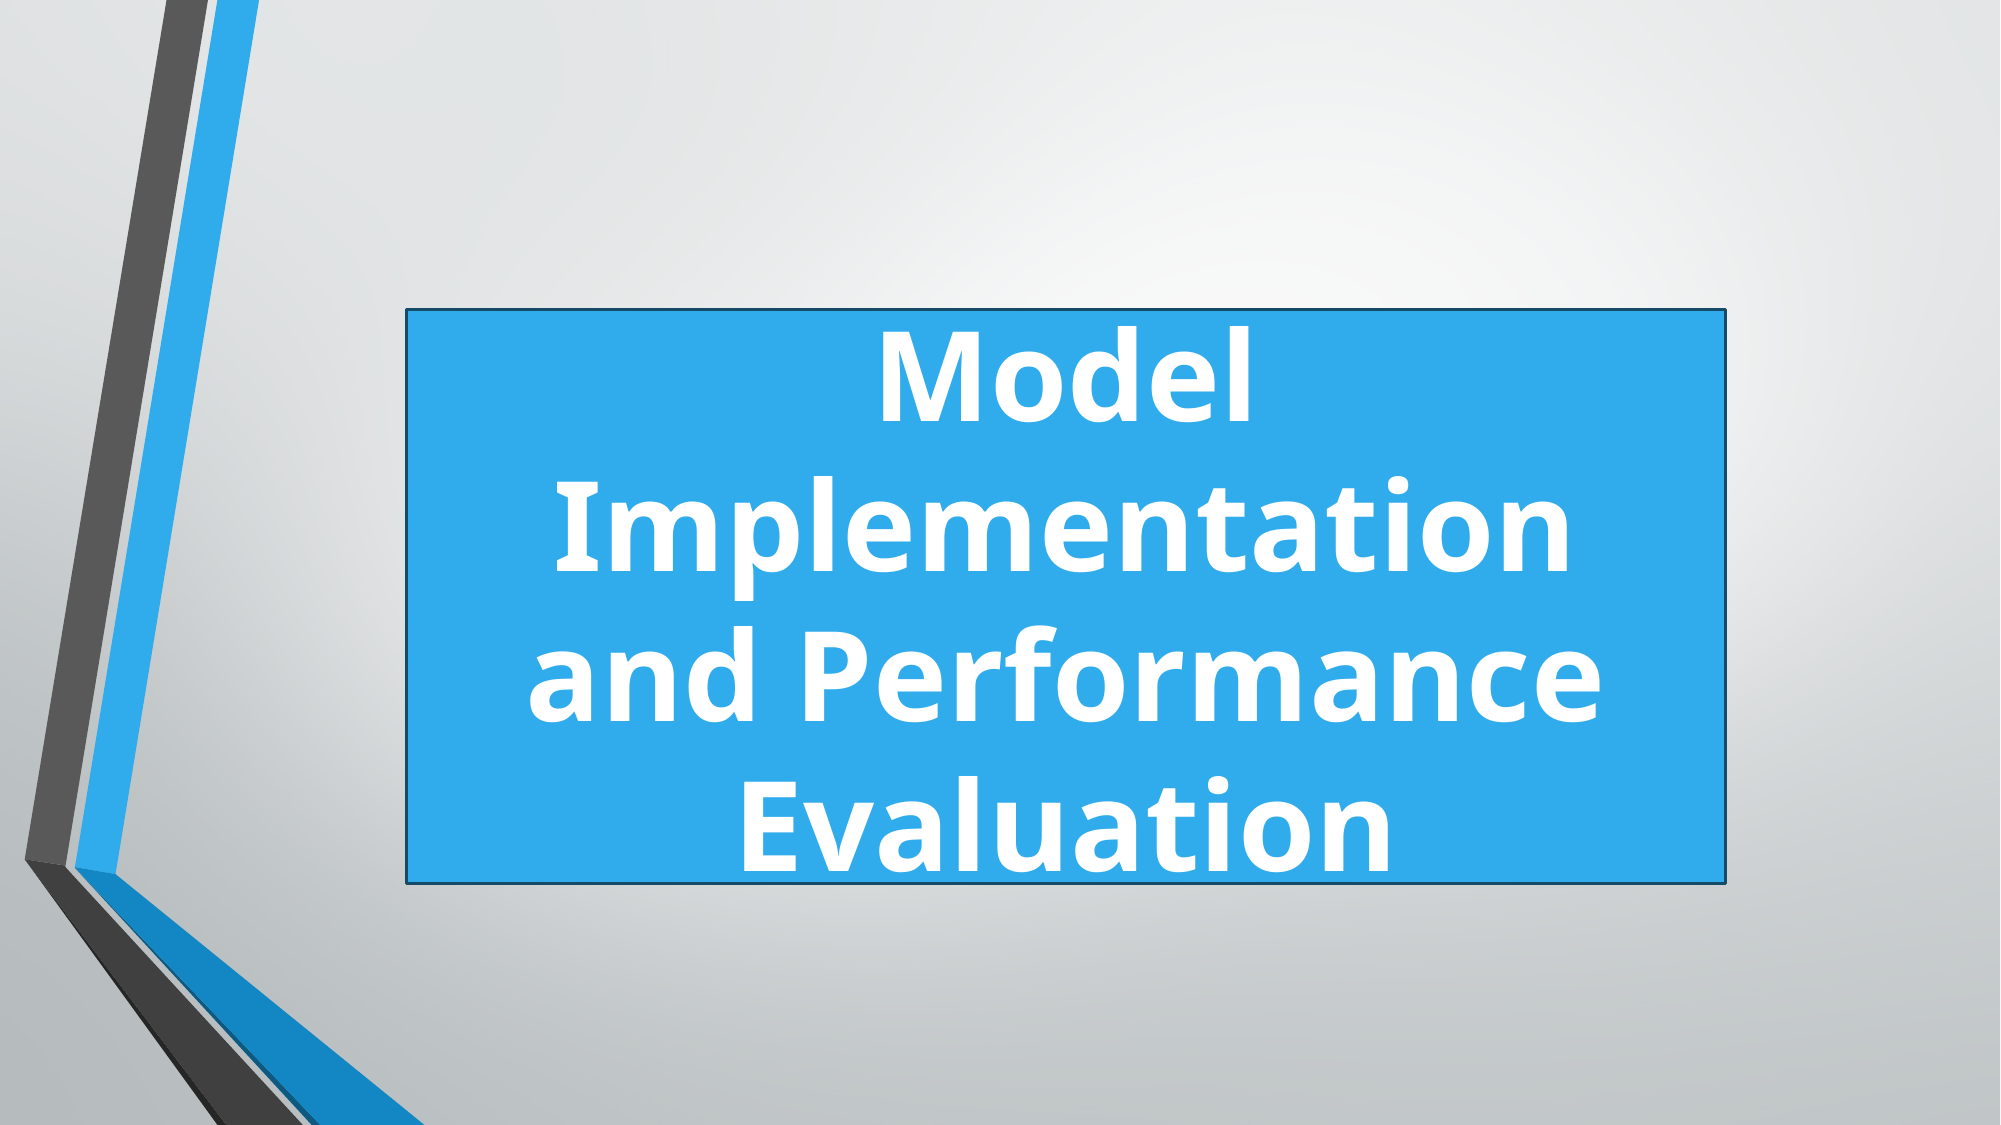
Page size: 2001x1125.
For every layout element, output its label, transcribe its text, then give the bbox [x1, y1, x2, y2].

text_box Model Implementation and Performance Evaluation [405, 308, 1727, 885]
